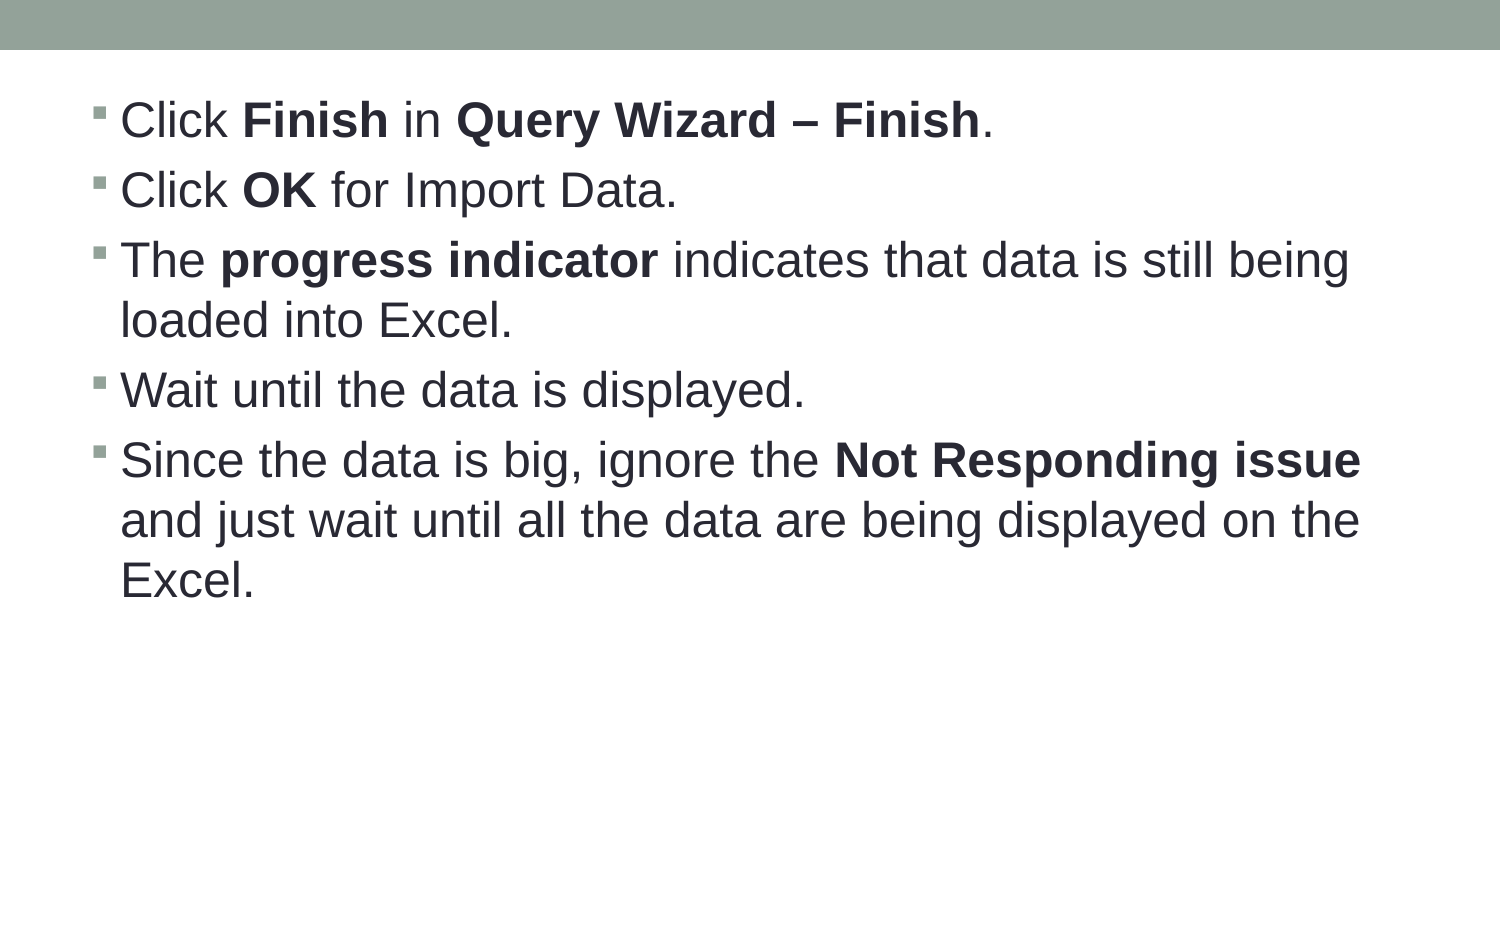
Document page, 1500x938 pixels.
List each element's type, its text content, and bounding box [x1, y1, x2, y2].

list Click Finish in Query Wizard – Finish. Click OK for Import Data. The progress indicator indicates that data is still being loaded into Excel. Wait until the data is displayed. Since the data is big, ignore the Not Responding issue and just wait until all the data are being displayed on the Excel. [75, 80, 1425, 748]
